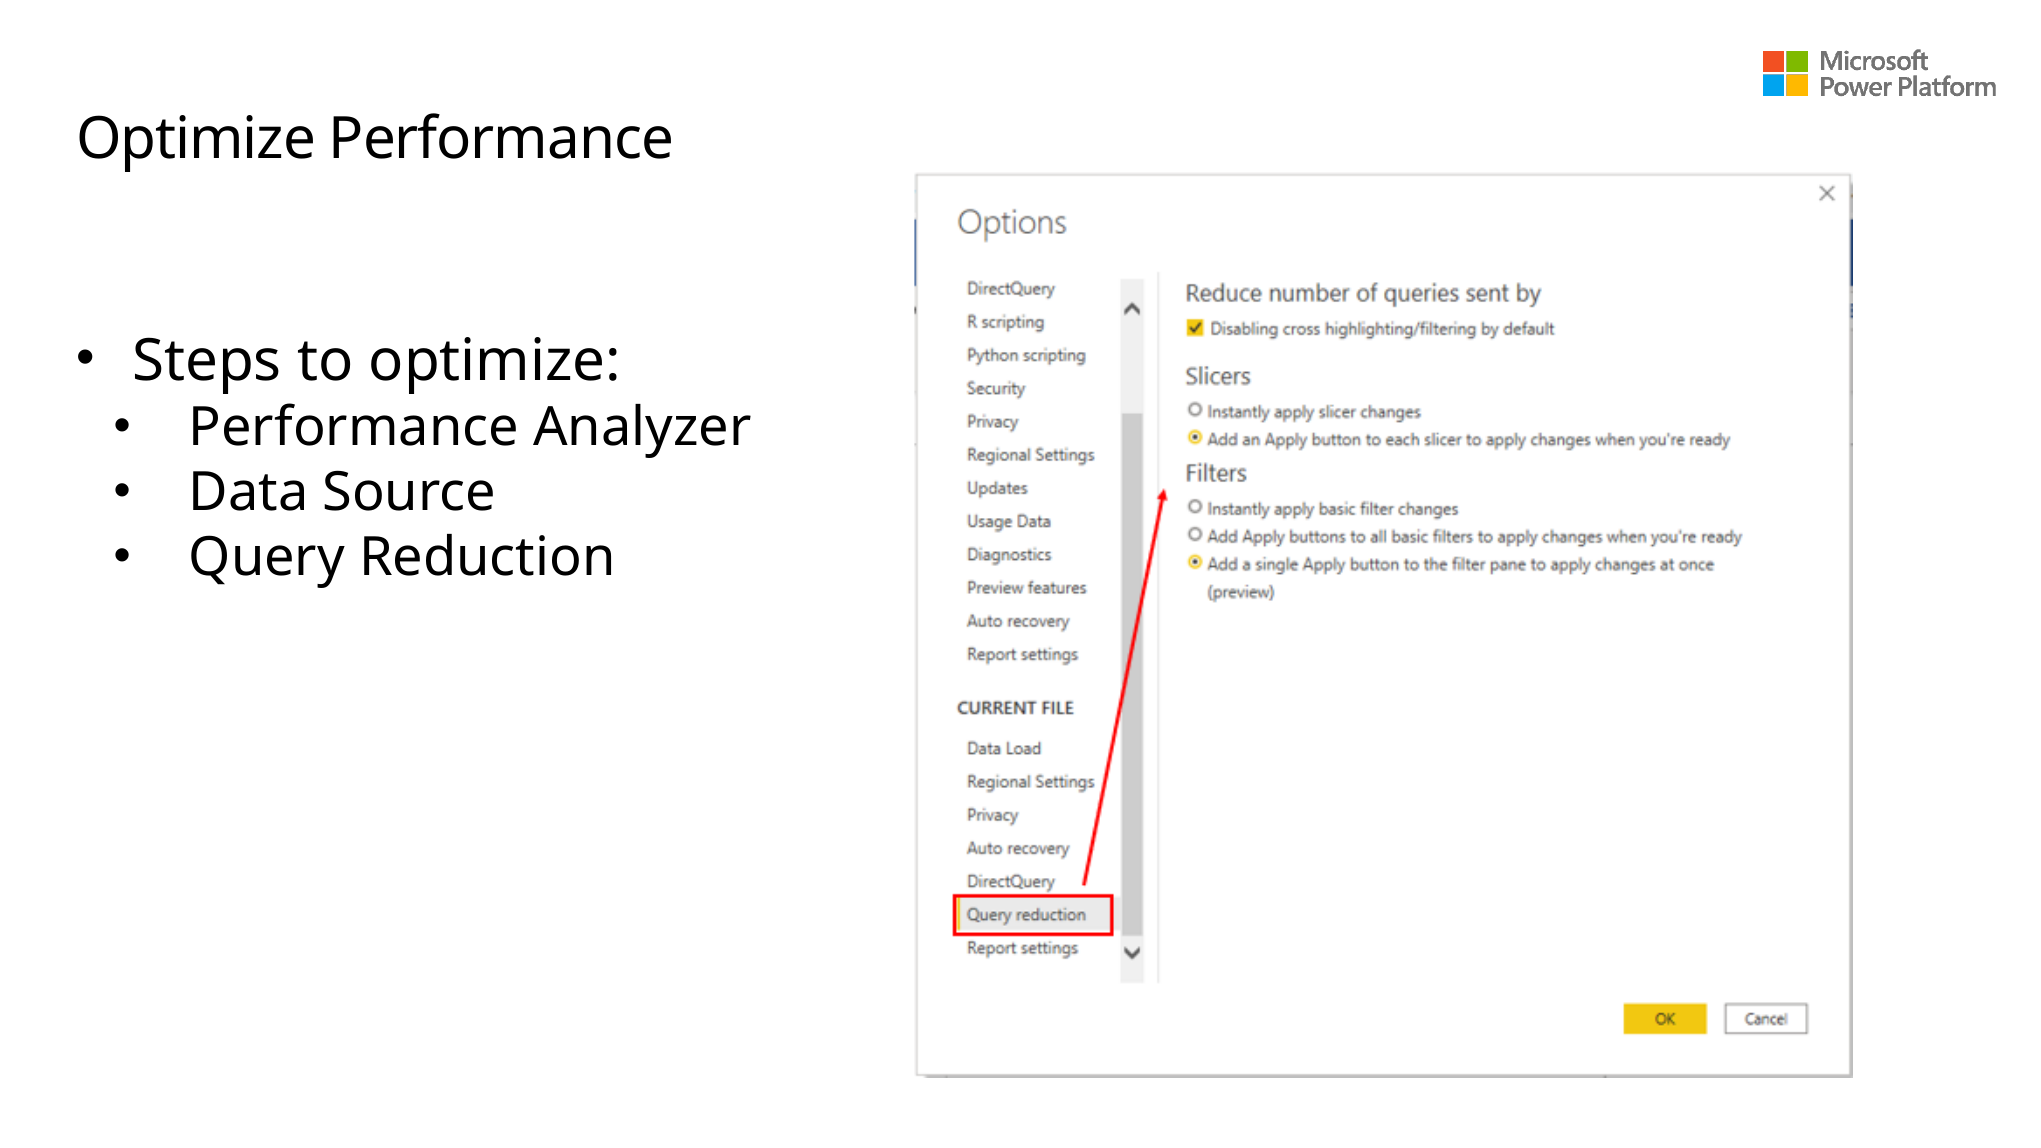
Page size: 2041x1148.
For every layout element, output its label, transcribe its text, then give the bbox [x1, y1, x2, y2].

title Optimize Performance [76, 103, 1820, 172]
picture [1718, 6, 2041, 140]
list Steps to optimize: Performance Analyzer Data Source Query Reduction [76, 321, 890, 590]
picture [913, 170, 1853, 1078]
